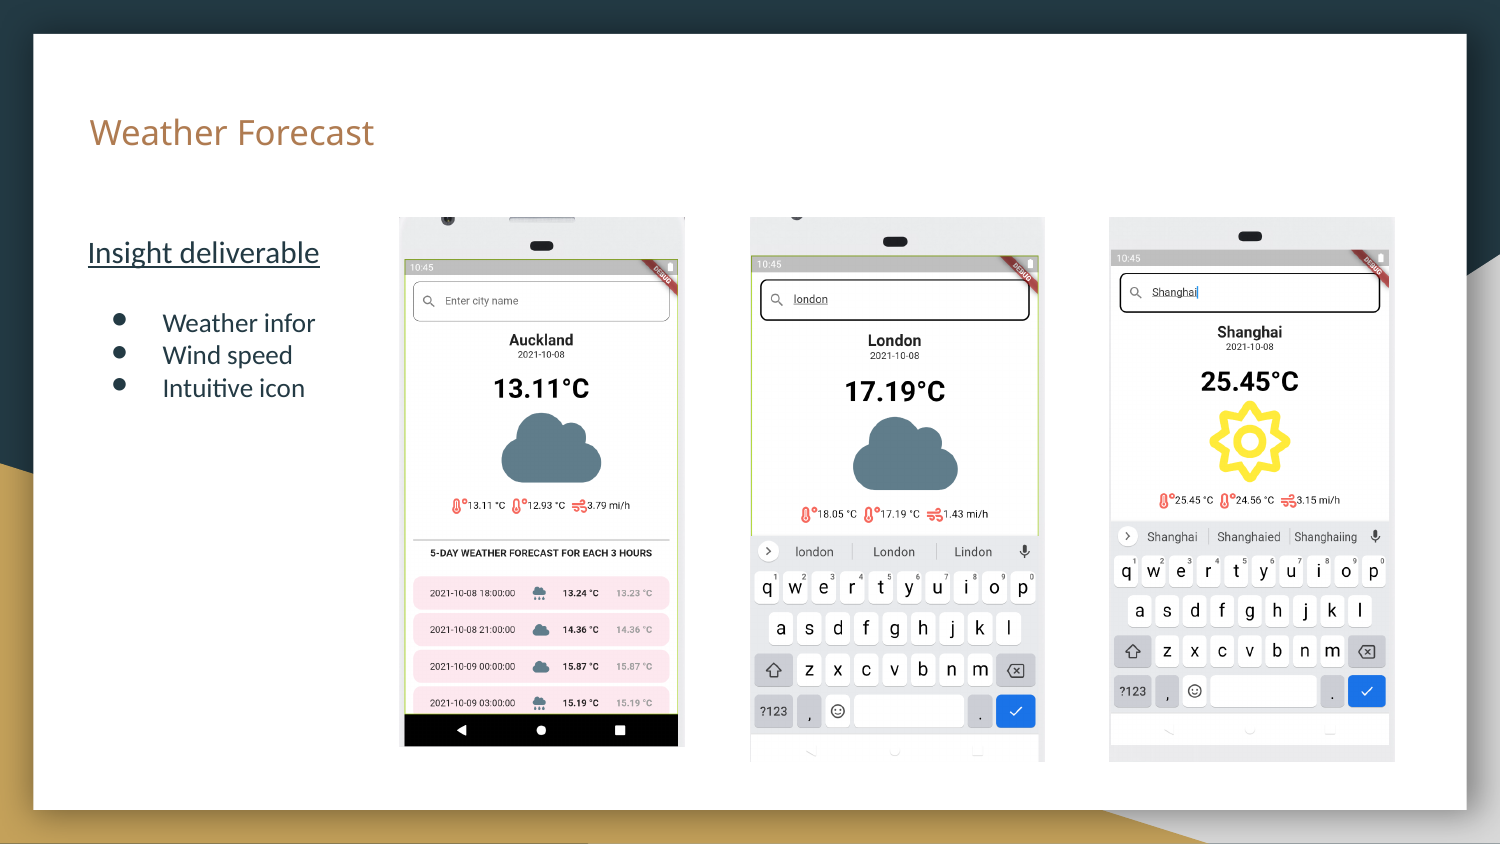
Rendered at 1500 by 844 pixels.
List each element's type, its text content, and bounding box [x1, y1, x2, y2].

title Weather Forecast [74, 95, 427, 201]
picture [749, 217, 1045, 762]
text_box Insight deliverable Weather infor Wind speed Intuitive icon [72, 217, 398, 418]
picture [1108, 217, 1395, 762]
picture [399, 217, 686, 747]
